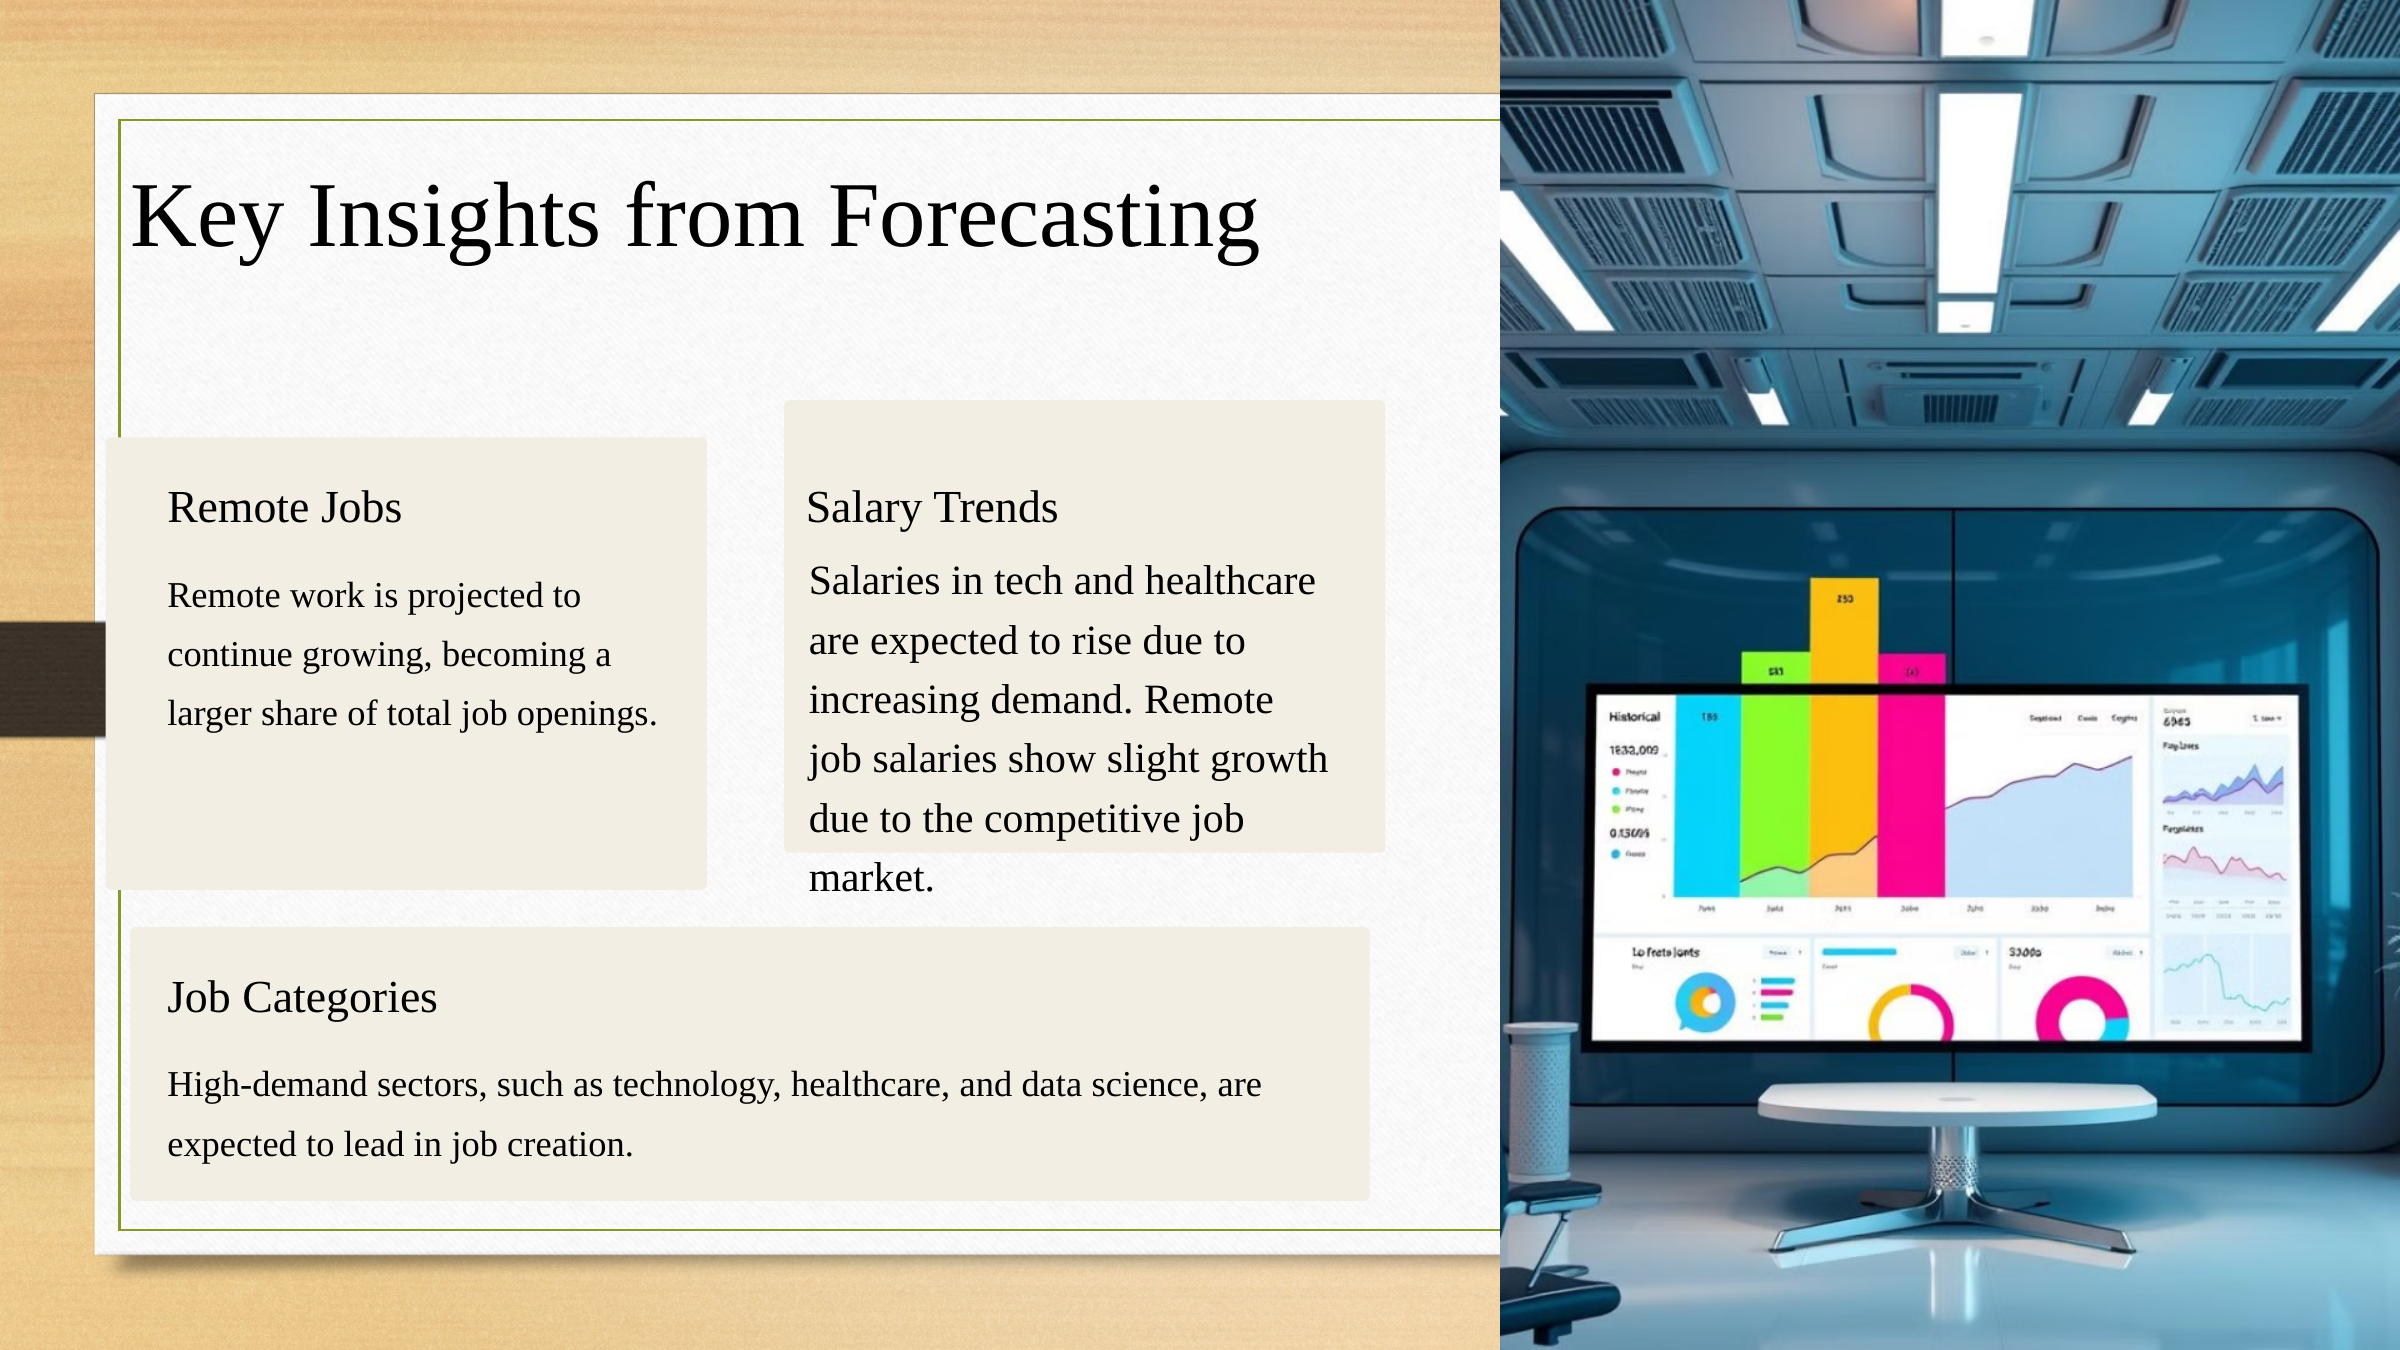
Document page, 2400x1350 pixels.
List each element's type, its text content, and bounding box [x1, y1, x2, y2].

picture [0, 0, 2400, 1350]
text_box Remote Jobs [167, 474, 633, 533]
text_box [105, 437, 707, 890]
text_box High-demand sectors, such as technology, healthcare, and data science, are expected to lead in job creation. [167, 1044, 1333, 1164]
text_box [784, 400, 1386, 853]
text_box [130, 926, 1370, 1201]
text_box Remote work is projected to continue growing, becoming a larger share of total job openings. [167, 554, 695, 734]
text_box Job Categories [167, 964, 633, 1023]
text_box Key Insights from Forecasting [130, 148, 1370, 382]
text_box Salary Trends [805, 474, 1271, 533]
text_box Salaries in tech and healthcare are expected to rise due to increasing demand. Remote job salaries show slight growth due to the competitive job market. [808, 543, 1336, 842]
